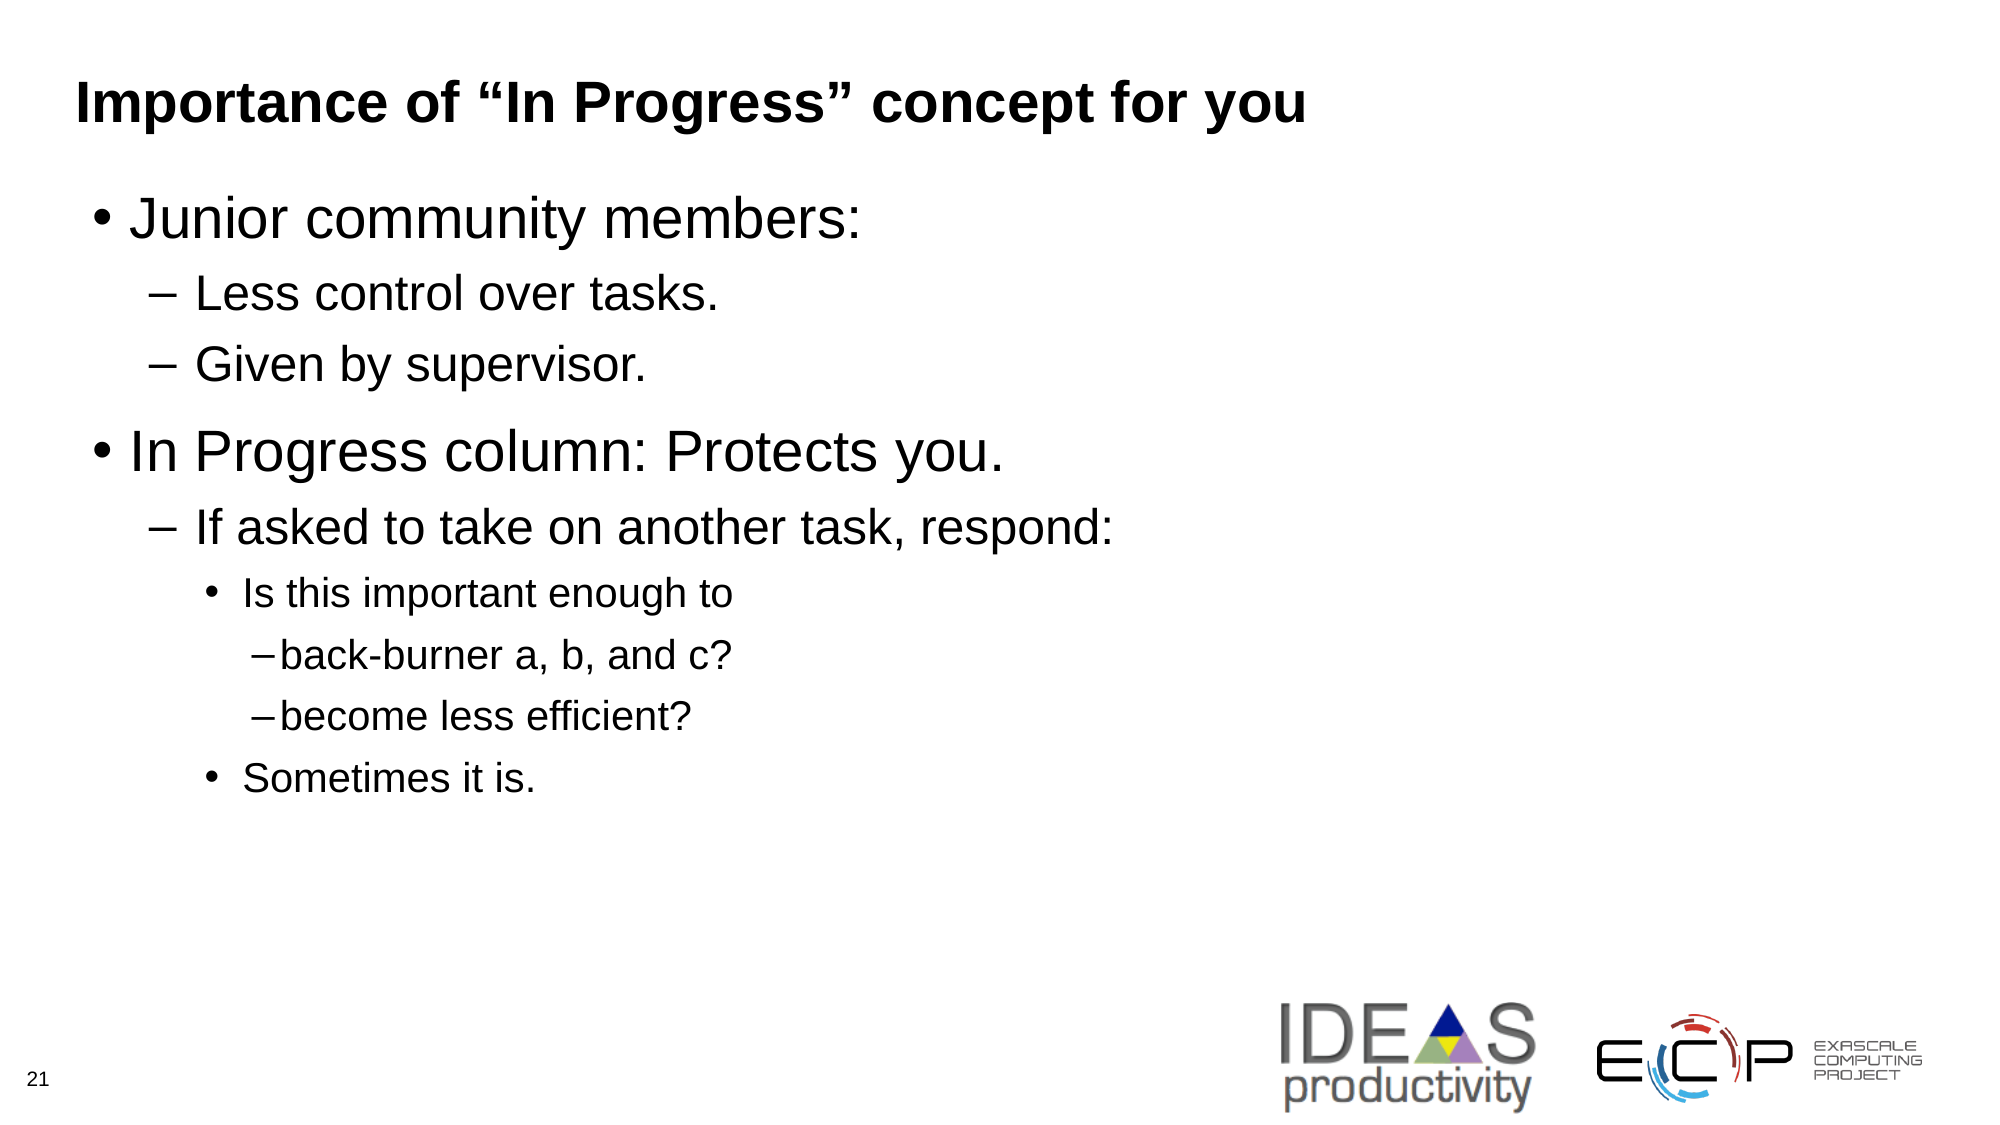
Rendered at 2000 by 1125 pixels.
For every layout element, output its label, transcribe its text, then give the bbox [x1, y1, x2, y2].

picture [1280, 1002, 1537, 1114]
title Importance of “In Progress” concept for you [59, 67, 1926, 218]
picture [1597, 1014, 1922, 1103]
list Junior community members: Less control over tasks. Given by supervisor. In Progress column: Protects you. If asked to take on another task, respond: Is this important enough to back-burner a, b, and c? become less efficient? Sometimes it is. [76, 180, 1533, 999]
